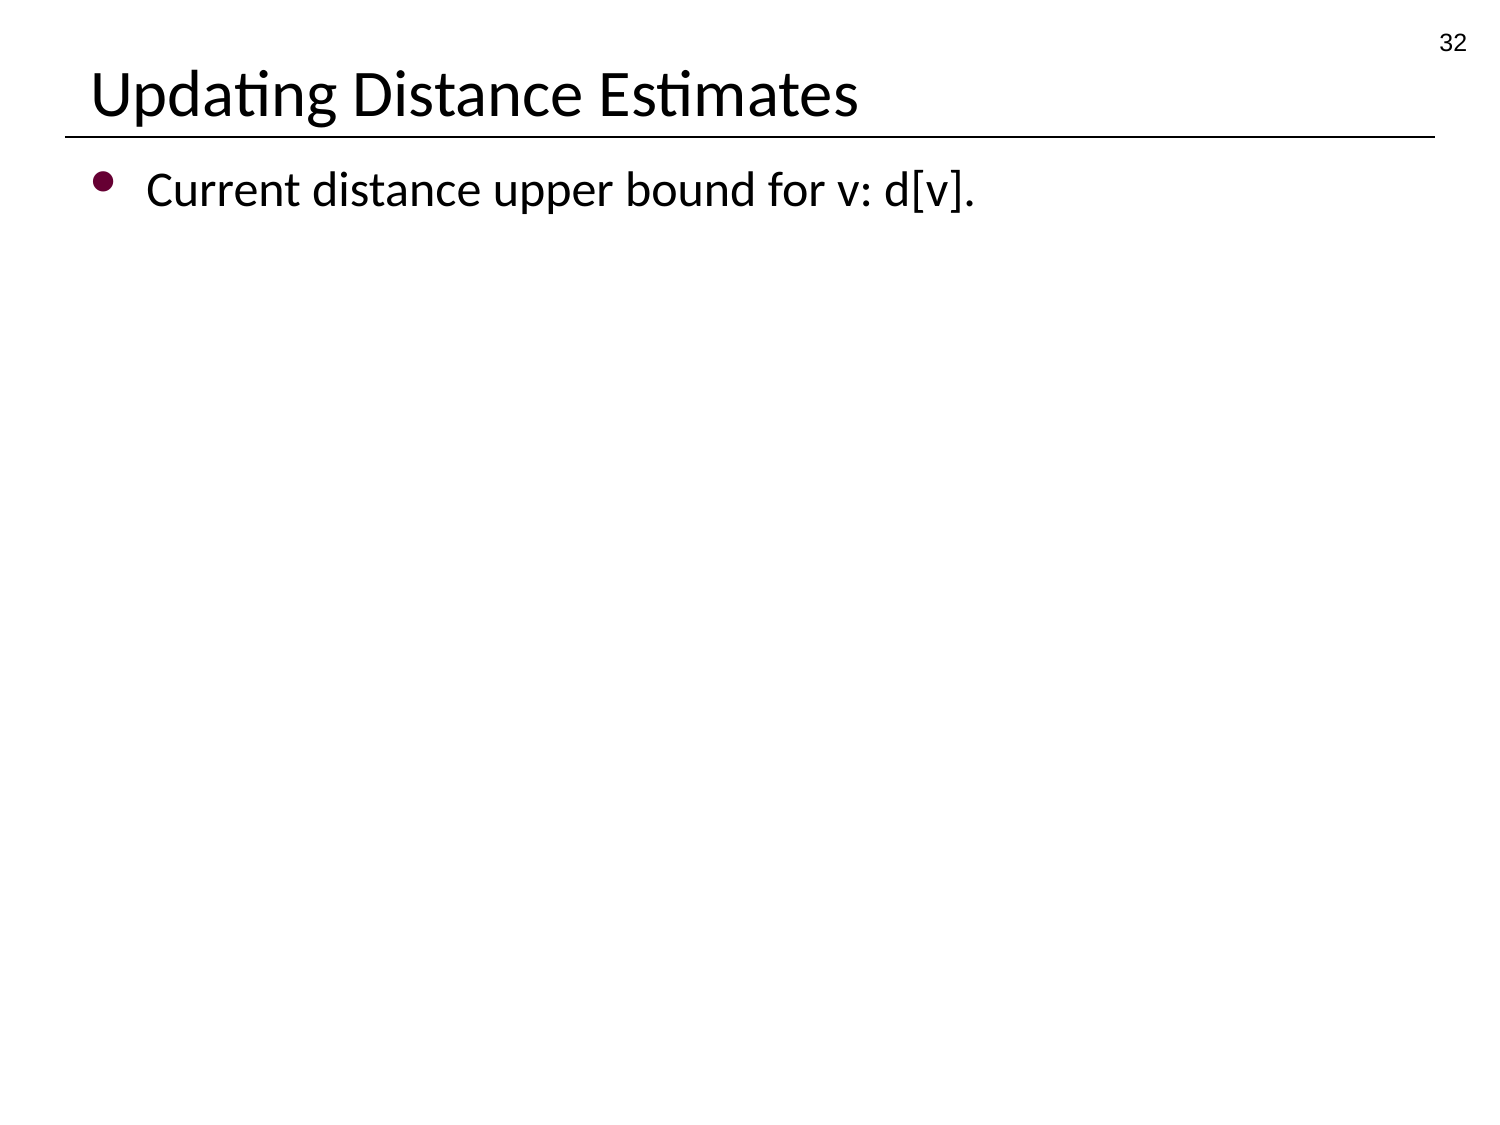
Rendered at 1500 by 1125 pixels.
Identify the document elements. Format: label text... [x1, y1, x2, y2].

list Current distance upper bound for v: d[v]. [75, 148, 1425, 1094]
slide_number 32 [1131, 18, 1483, 62]
title Updating Distance Estimates [75, 20, 1425, 138]
